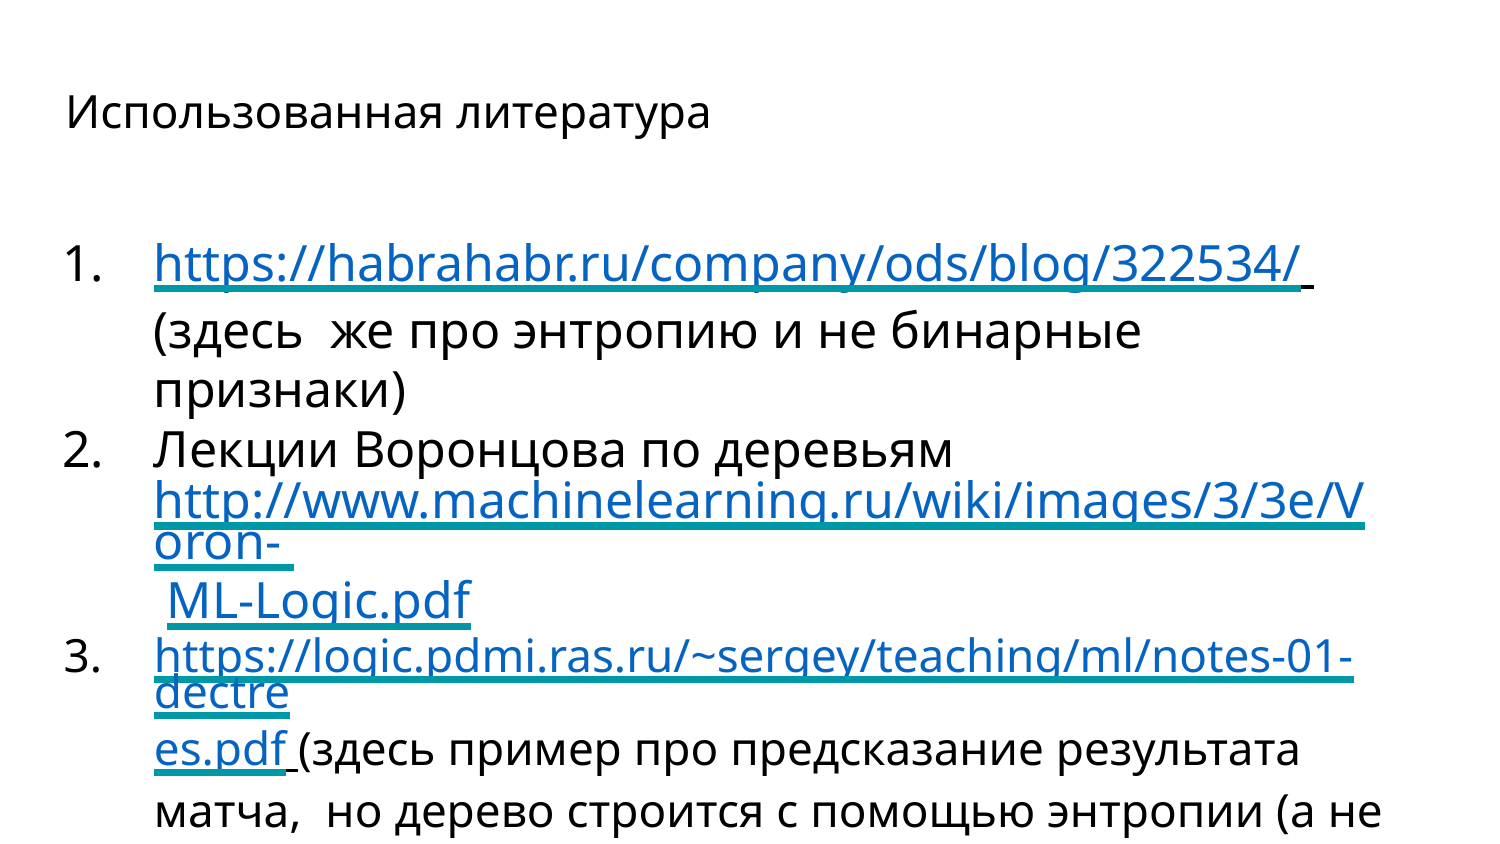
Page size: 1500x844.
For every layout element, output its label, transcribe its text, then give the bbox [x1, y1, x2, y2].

title Использованная литература [63, 37, 823, 181]
text_box https://habrahabr.ru/company/ods/blog/322534/ (здесь же про энтропию и не бинарные признаки) Лекции Воронцова по деревьям http://www.machinelearning.ru/wiki/images/3/3e/Voron- ML-Logic.pdf https://logic.pdmi.ras.ru/~sergey/teaching/ml/notes-01-dectre es.pdf (здесь пример про предсказание результата матча, но дерево строится с помощью энтропии (а не Джини)) [60, 235, 1398, 815]
